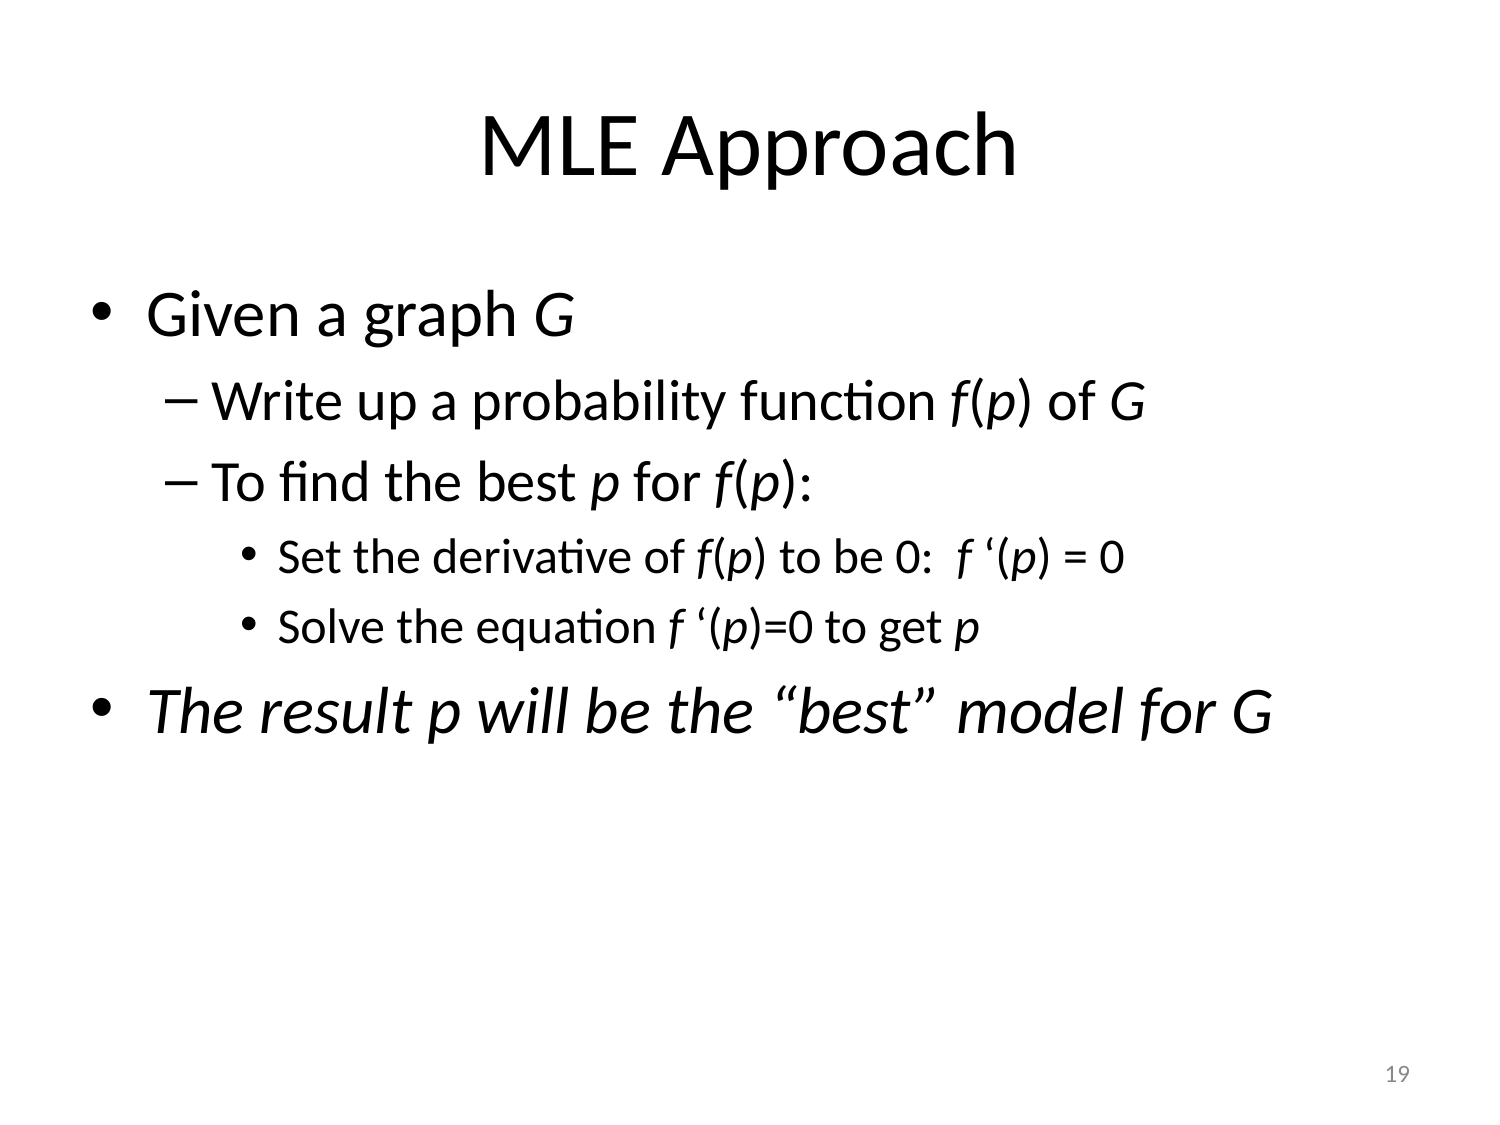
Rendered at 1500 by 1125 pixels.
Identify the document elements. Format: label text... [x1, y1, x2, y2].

slide_number ‹#› [1074, 1042, 1425, 1103]
list Given a graph G Write up a probability function f(p) of G To find the best p for f(p): Set the derivative of f(p) to be 0: f ‘(p) = 0 Solve the equation f ‘(p)=0 to get p The result p will be the “best” model for G [75, 262, 1425, 1005]
title MLE Approach [75, 45, 1425, 233]
